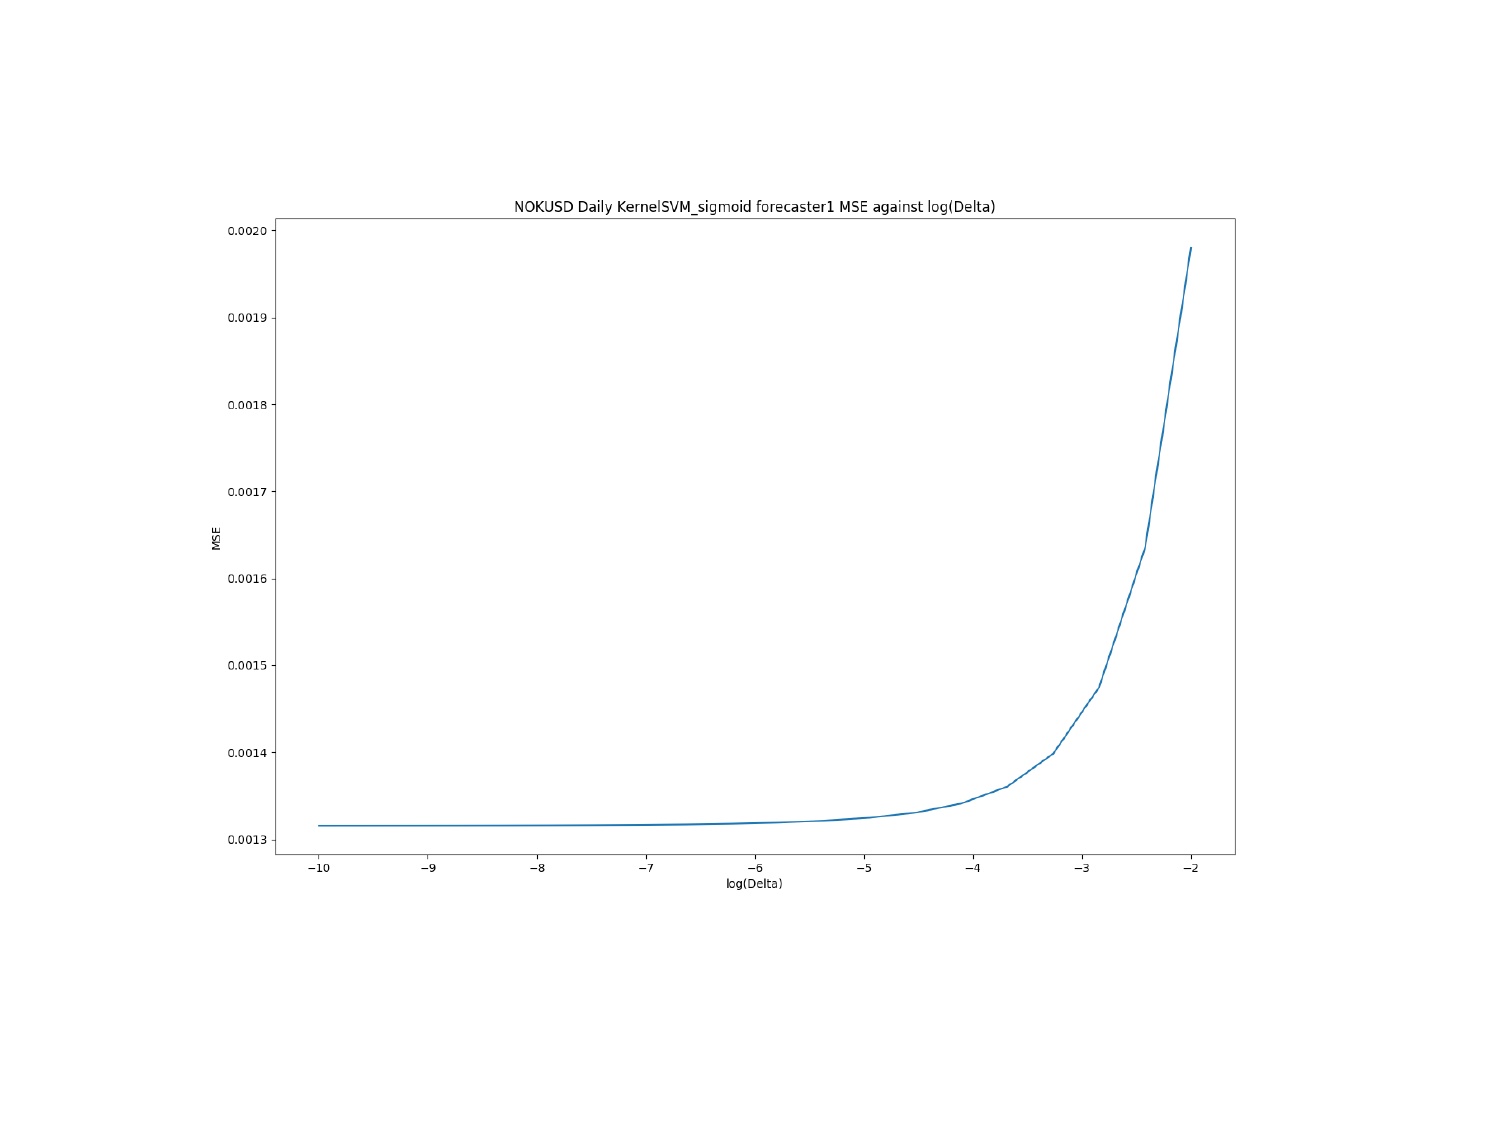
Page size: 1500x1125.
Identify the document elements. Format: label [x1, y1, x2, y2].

picture [119, 119, 1358, 946]
